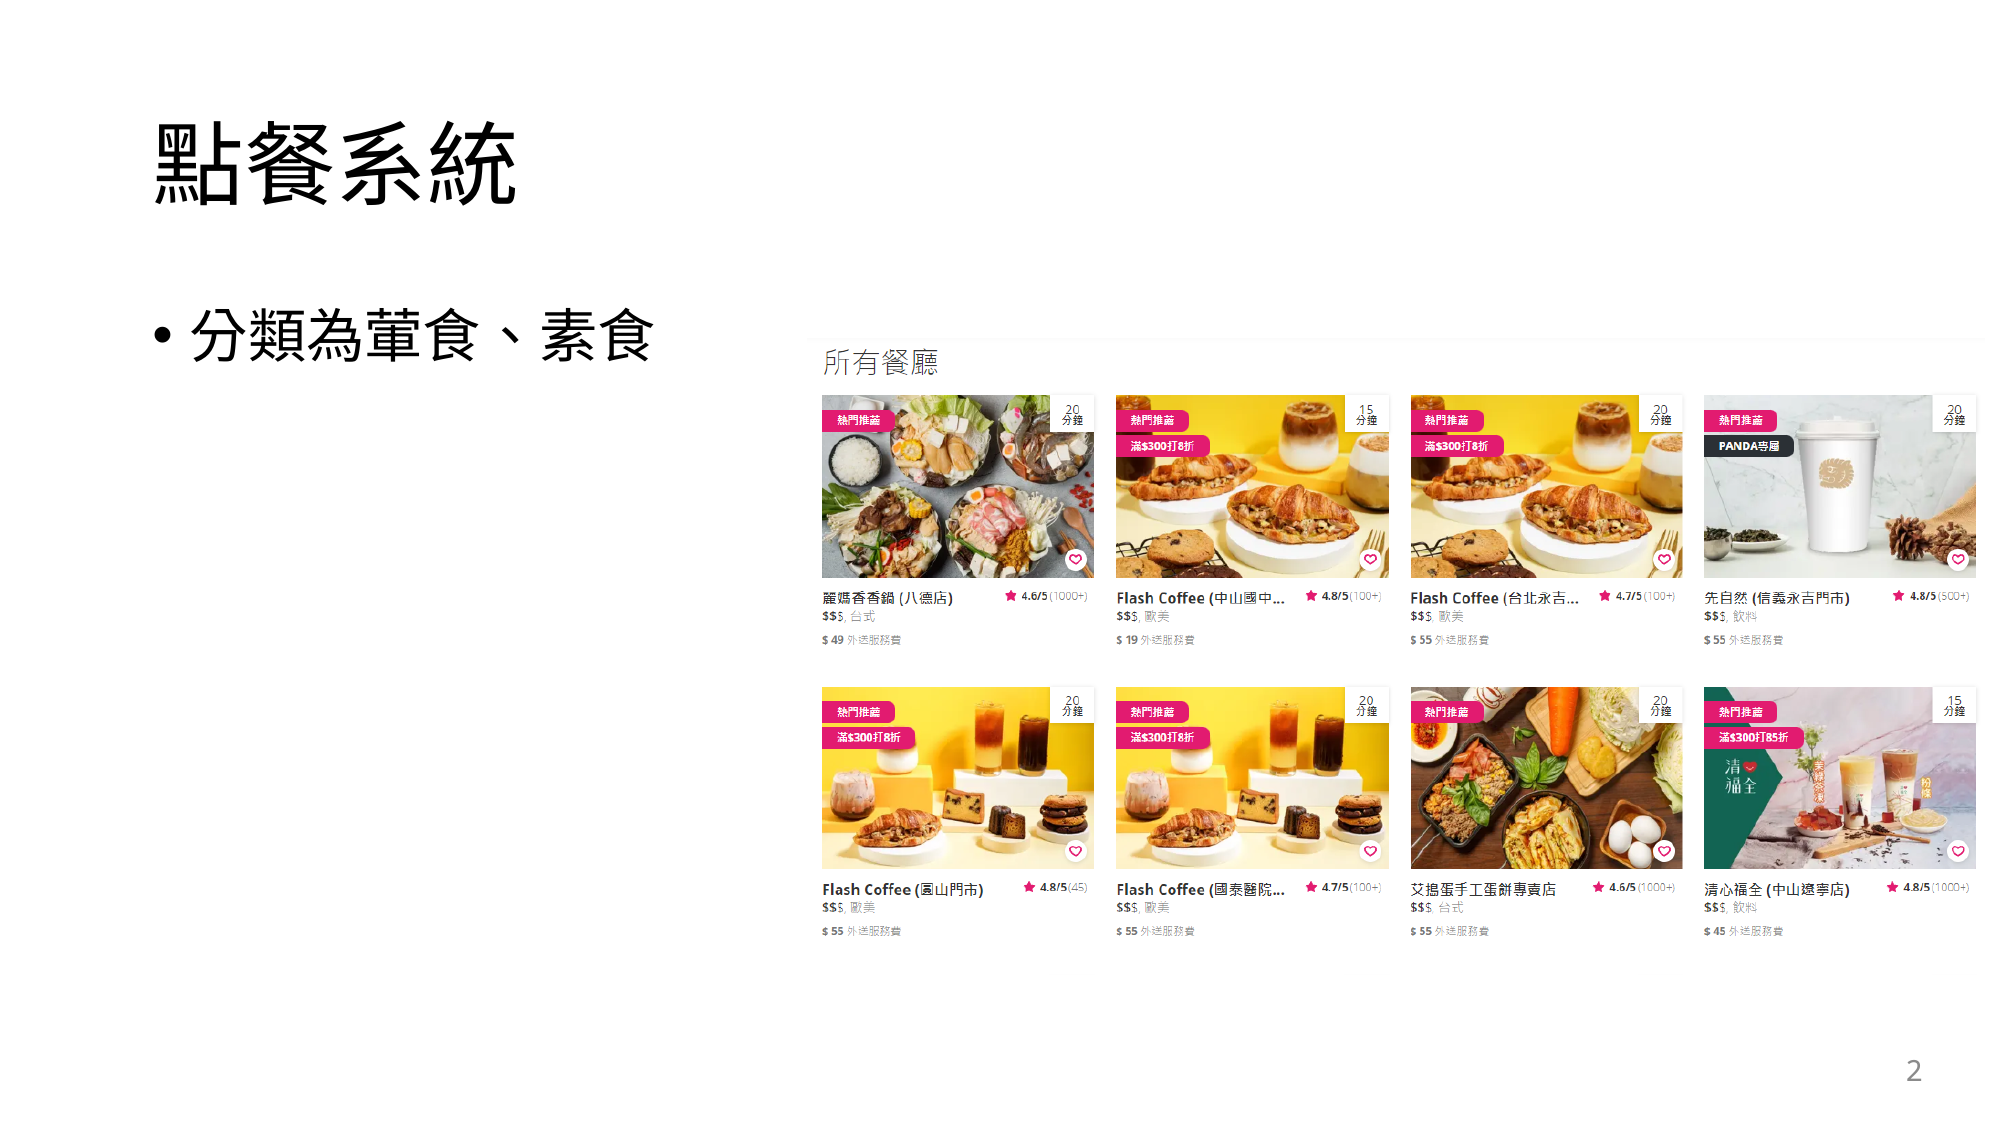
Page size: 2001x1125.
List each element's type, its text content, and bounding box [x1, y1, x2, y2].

slide_number 2 [1487, 1042, 1938, 1103]
list 分類為葷食、素食 [137, 299, 1863, 1014]
picture [807, 338, 1985, 975]
title 點餐系統 [137, 59, 1863, 278]
